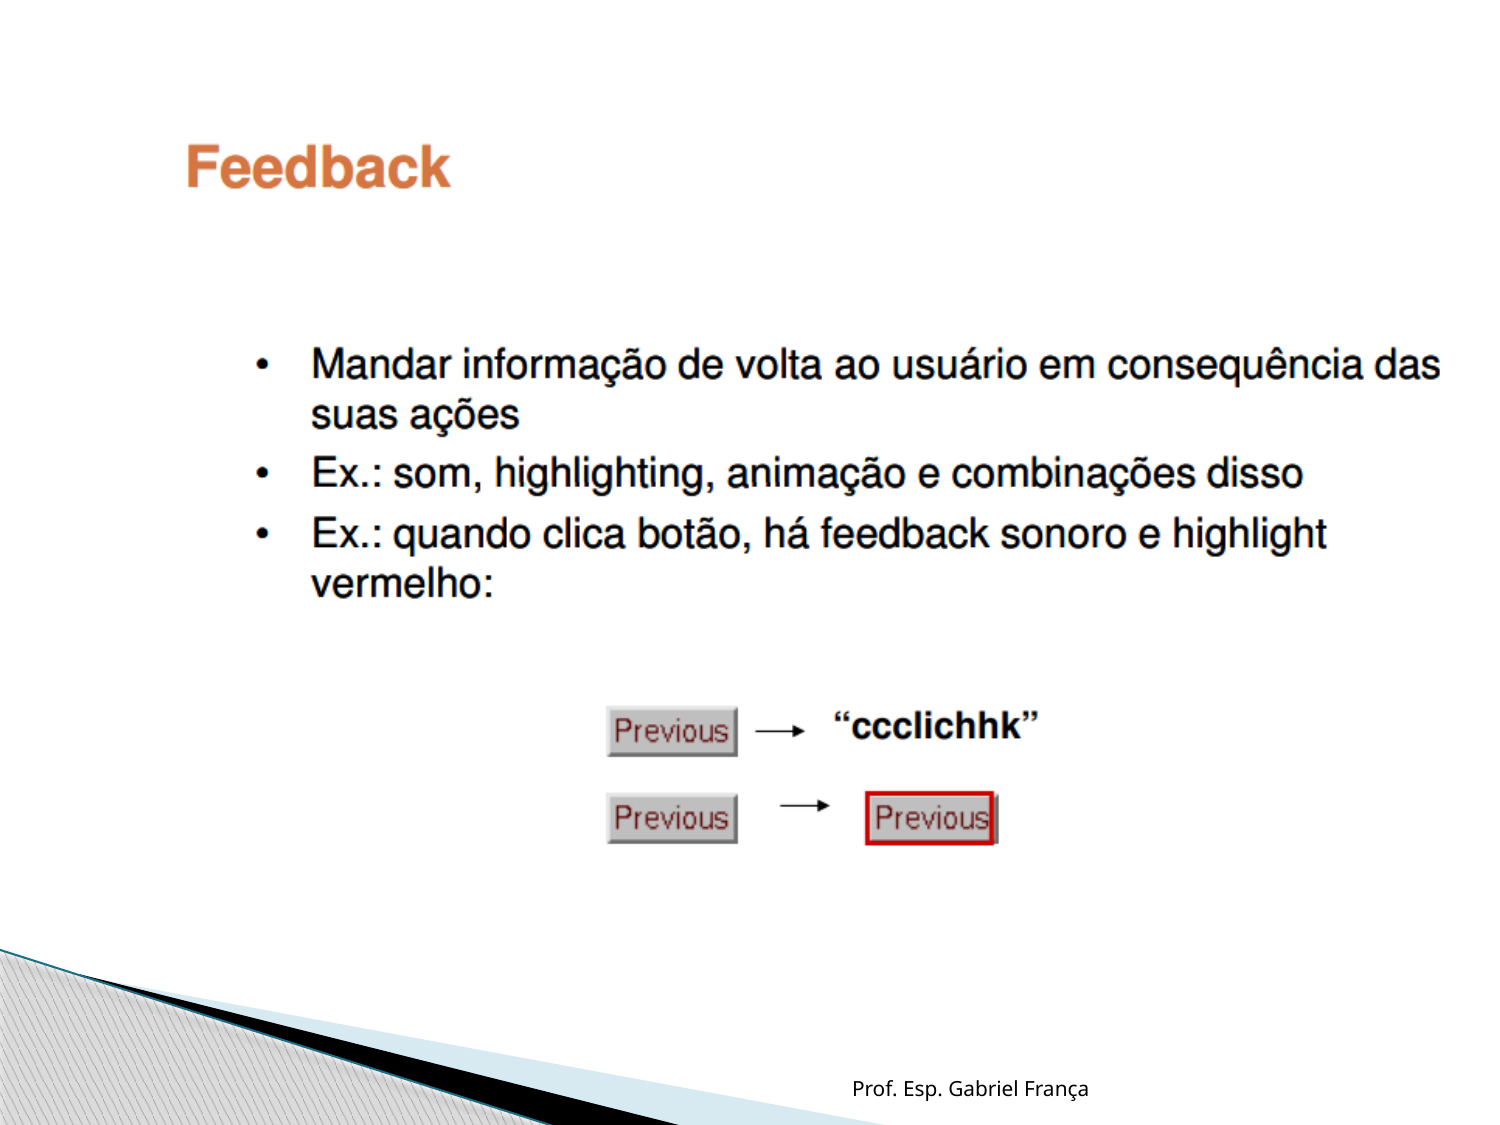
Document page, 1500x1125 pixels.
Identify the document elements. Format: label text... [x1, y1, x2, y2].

footer Prof. Esp. Gabriel França [718, 1051, 1105, 1112]
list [170, 136, 1459, 853]
